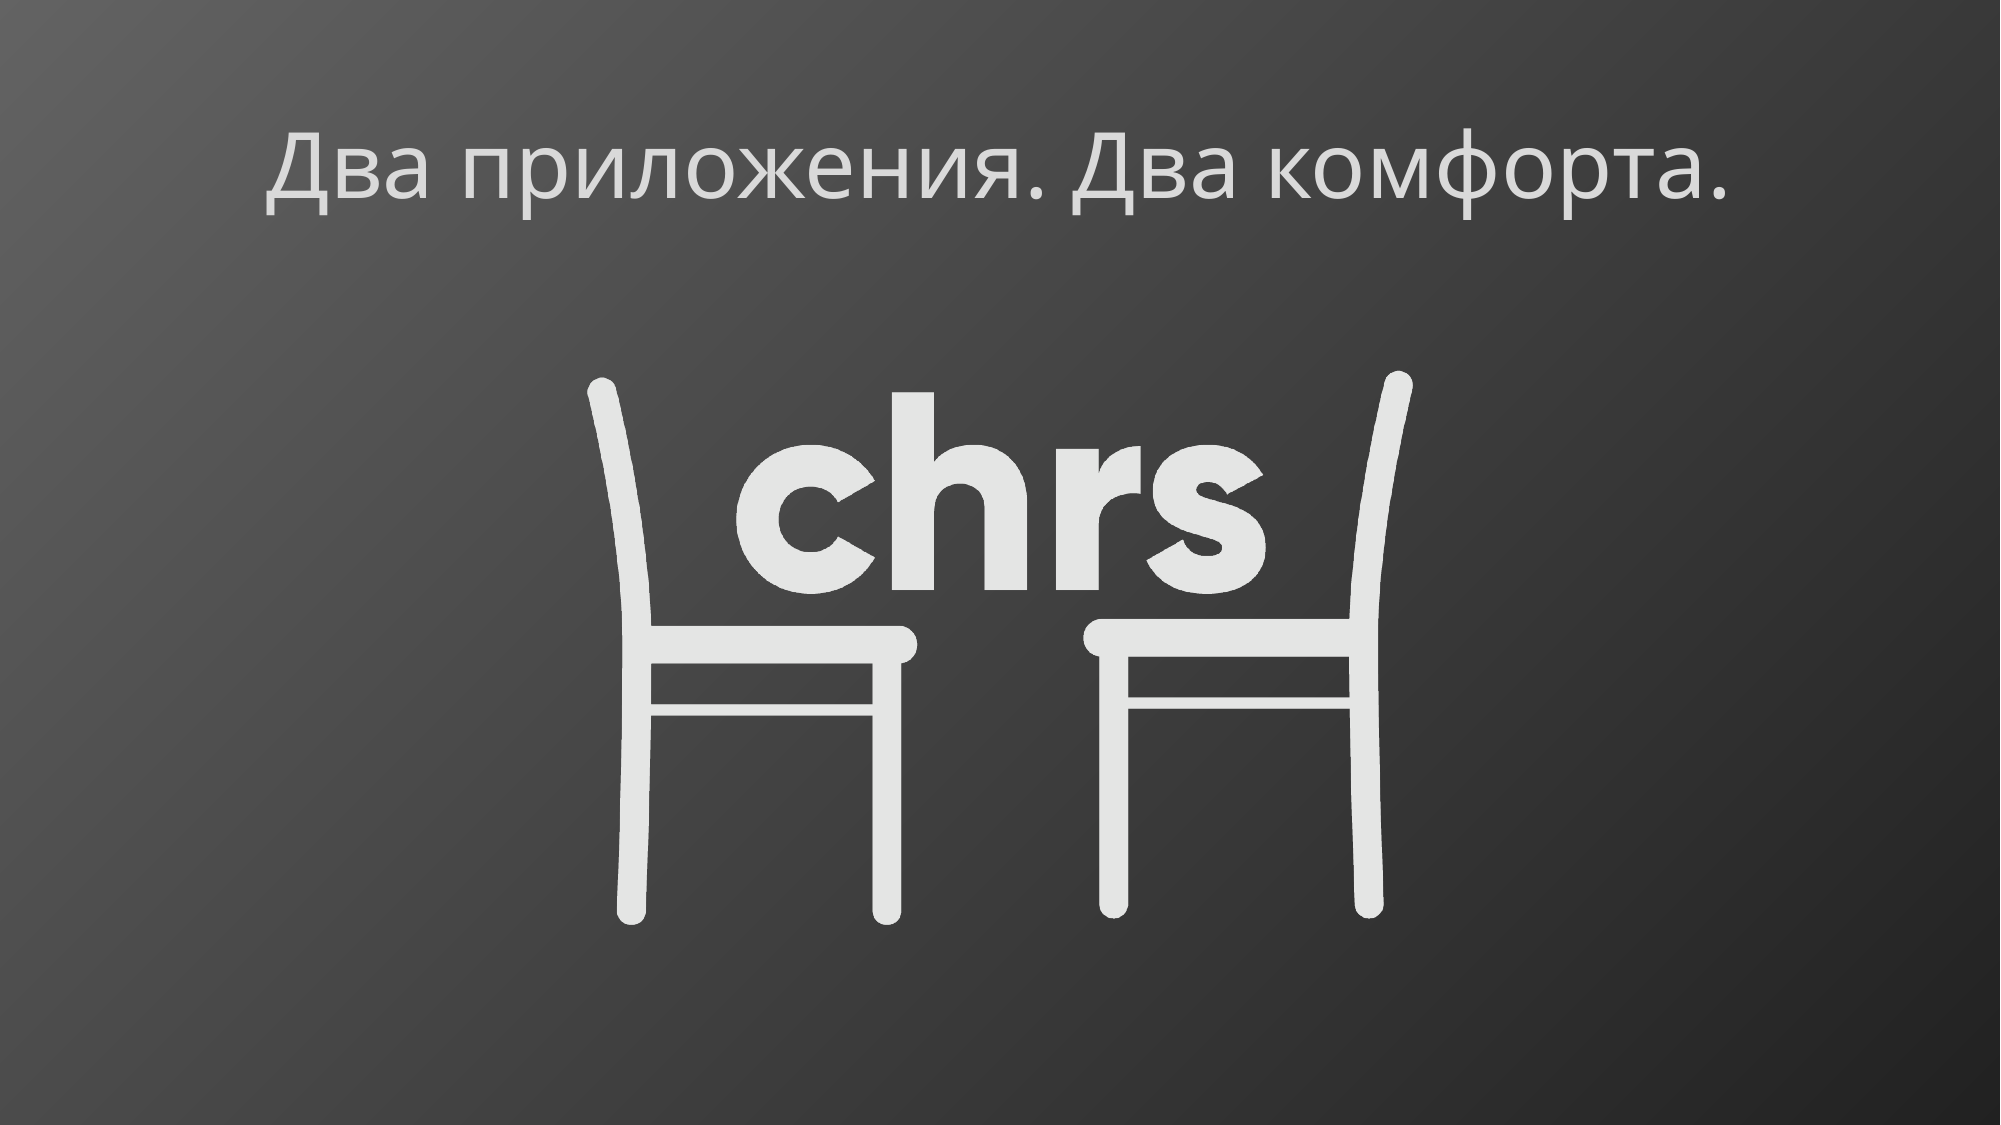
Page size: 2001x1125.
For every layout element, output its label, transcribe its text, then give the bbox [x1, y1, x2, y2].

title Два приложения. Два комфорта. [137, 59, 1863, 278]
picture [586, 349, 1413, 925]
